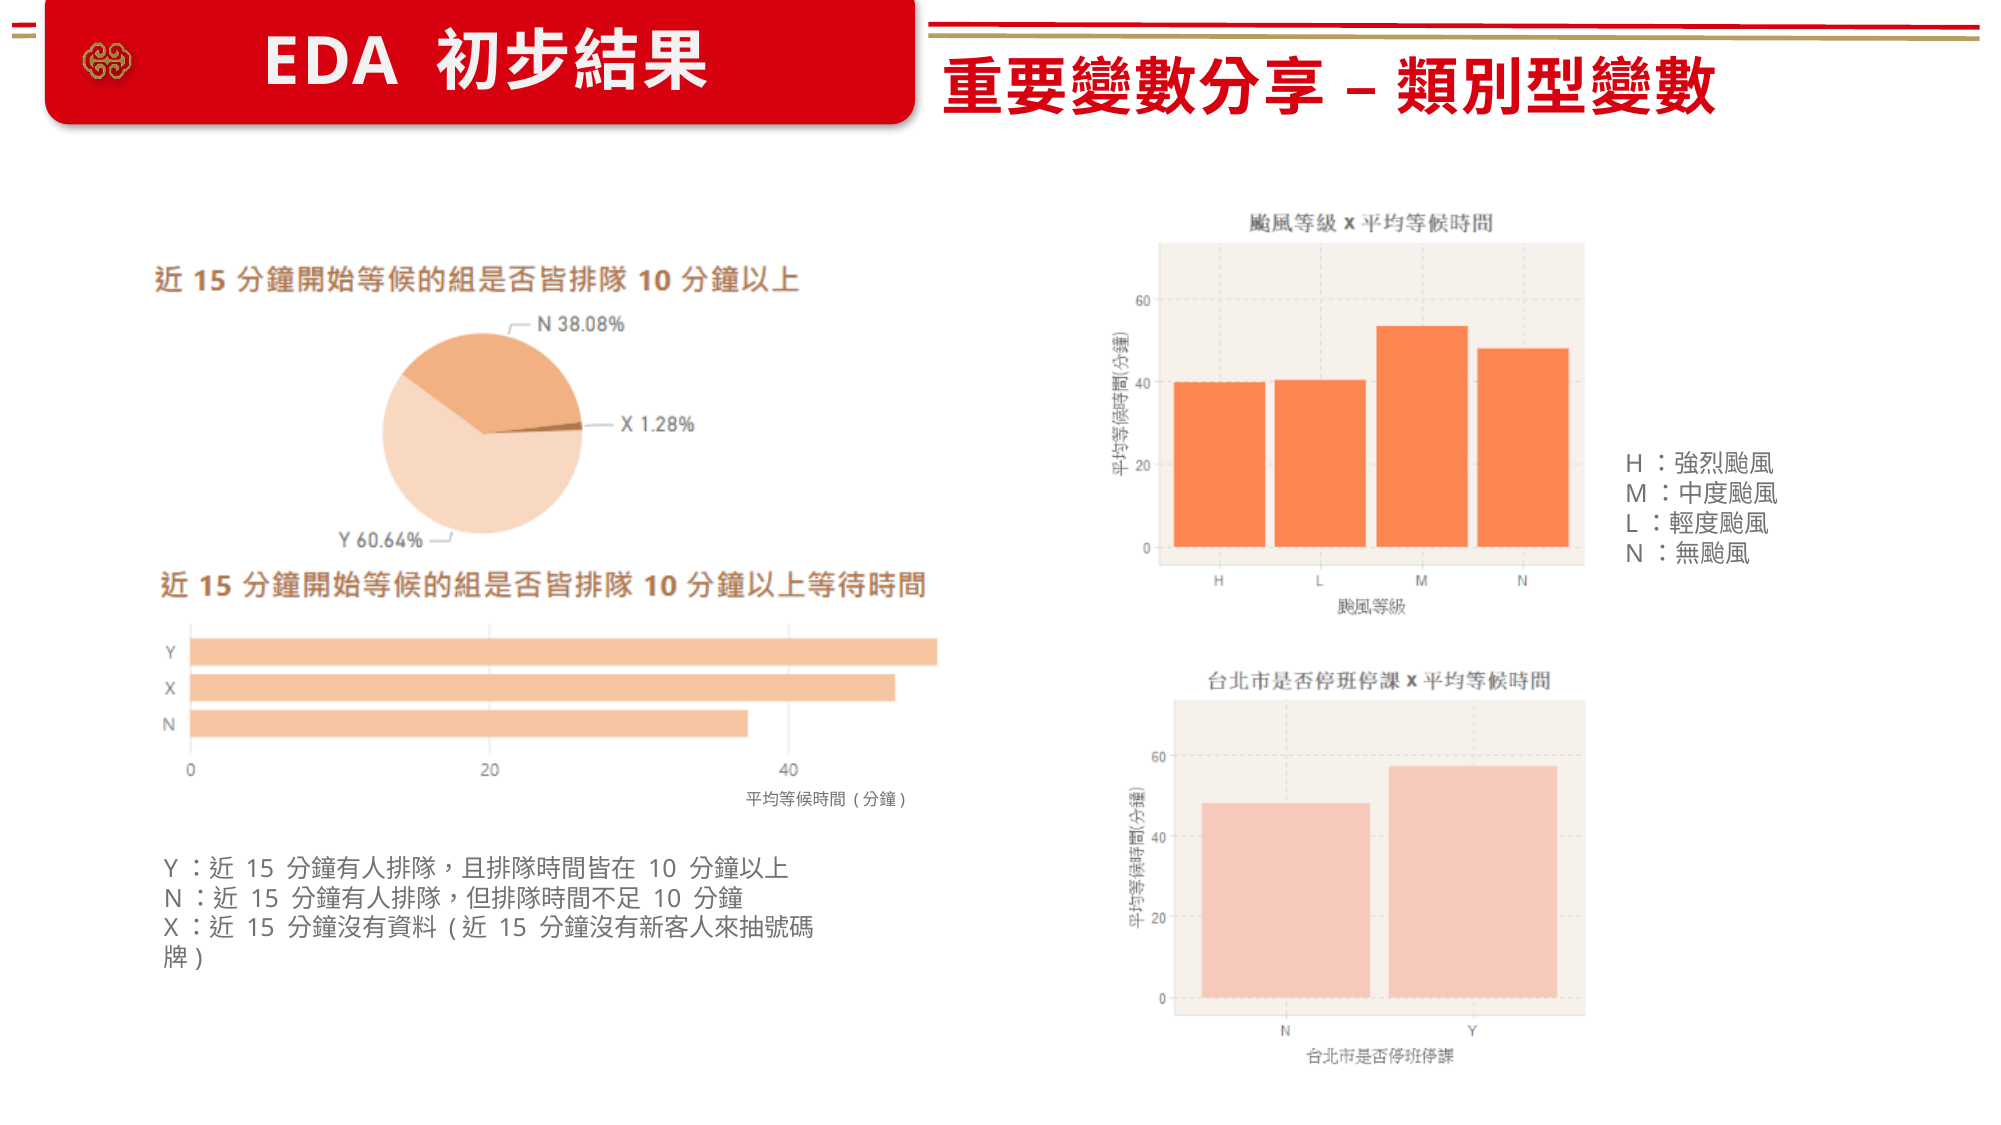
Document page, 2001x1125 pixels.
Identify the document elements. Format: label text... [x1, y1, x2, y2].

text_box 平均等候時間 (分鐘) [730, 795, 920, 817]
text_box H：強烈颱風 M：中度颱風 L：輕度颱風 N：無颱風 [1610, 439, 1815, 575]
text_box 重要變數分享 – 類別型變數 [926, 39, 1733, 130]
picture [1106, 207, 1587, 622]
picture [134, 250, 953, 795]
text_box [79, 10, 721, 107]
picture [1123, 665, 1587, 1071]
text_box Y：近 15 分鐘有人排隊，且排隊時間皆在 10 分鐘以上 N：近 15 分鐘有人排隊，但排隊時間不足 10 分鐘 X：近 15 分鐘沒有資料 (近 15 分鐘沒有新客人來抽號碼牌) [149, 844, 852, 980]
